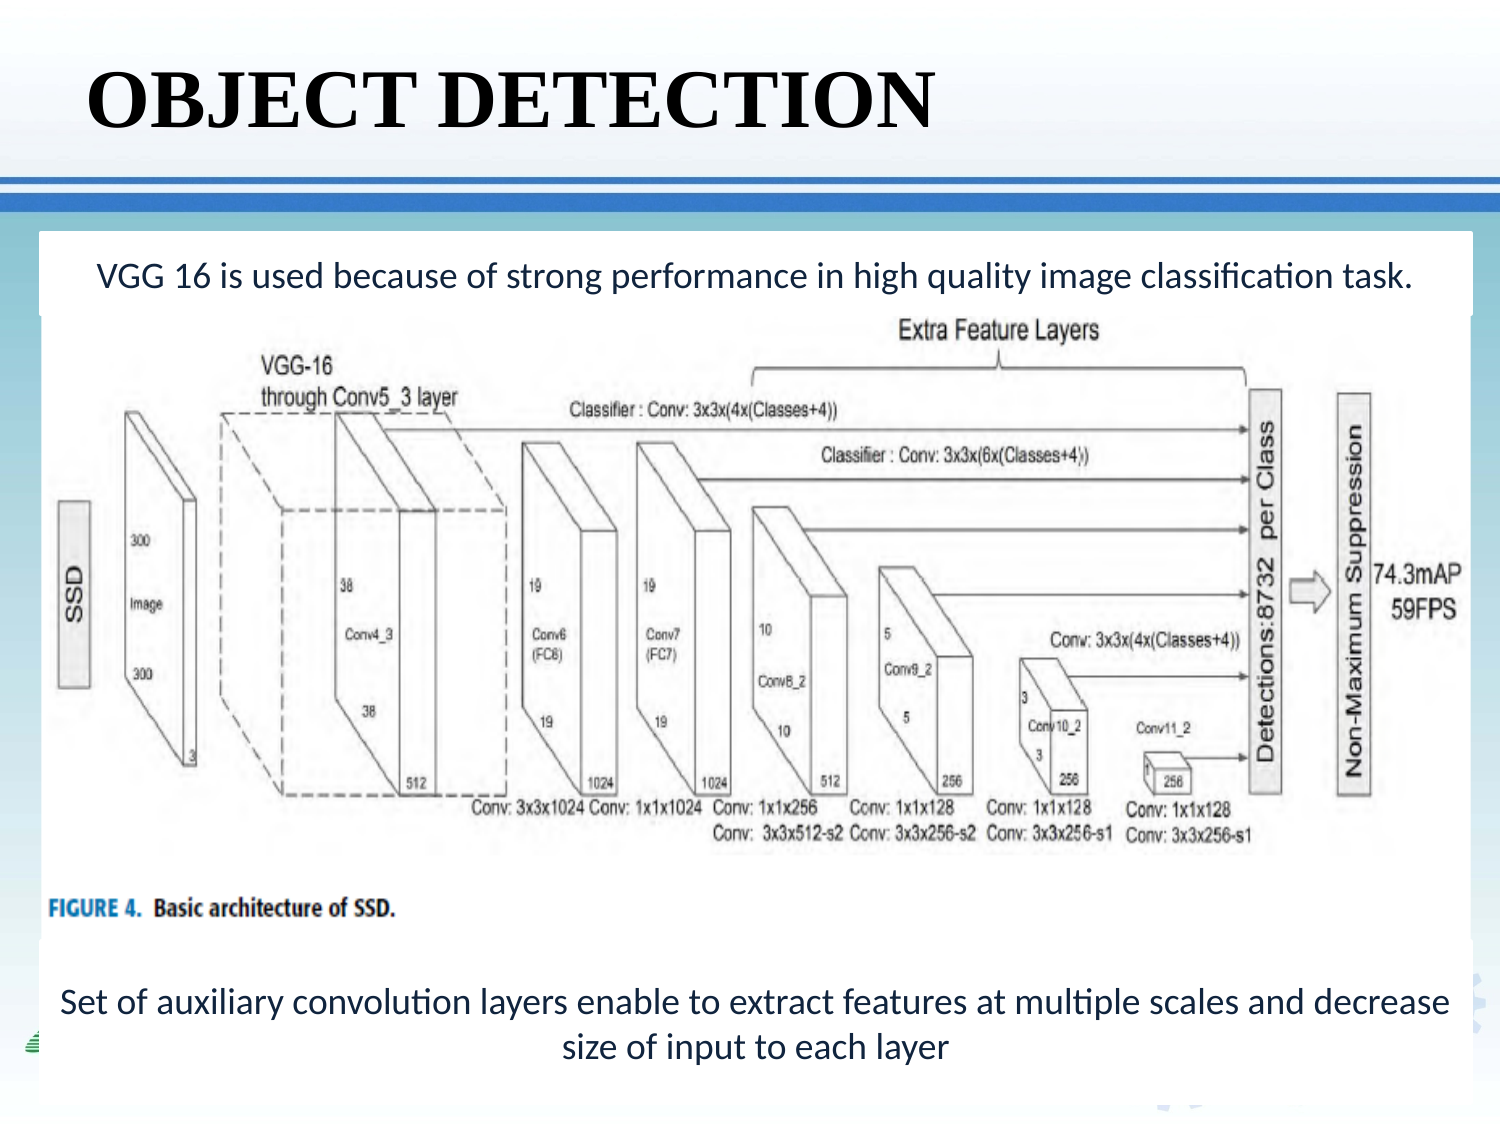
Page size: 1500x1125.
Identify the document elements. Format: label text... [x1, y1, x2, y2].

text_box Set of auxiliary convolution layers enable to extract features at multiple scales and decrease size of input to each layer [39, 946, 1473, 1105]
title OBJECT DETECTION [70, 0, 1231, 188]
picture [0, 0, 1500, 1125]
text_box VGG 16 is used because of strong performance in high quality image classification task. [39, 231, 1473, 304]
